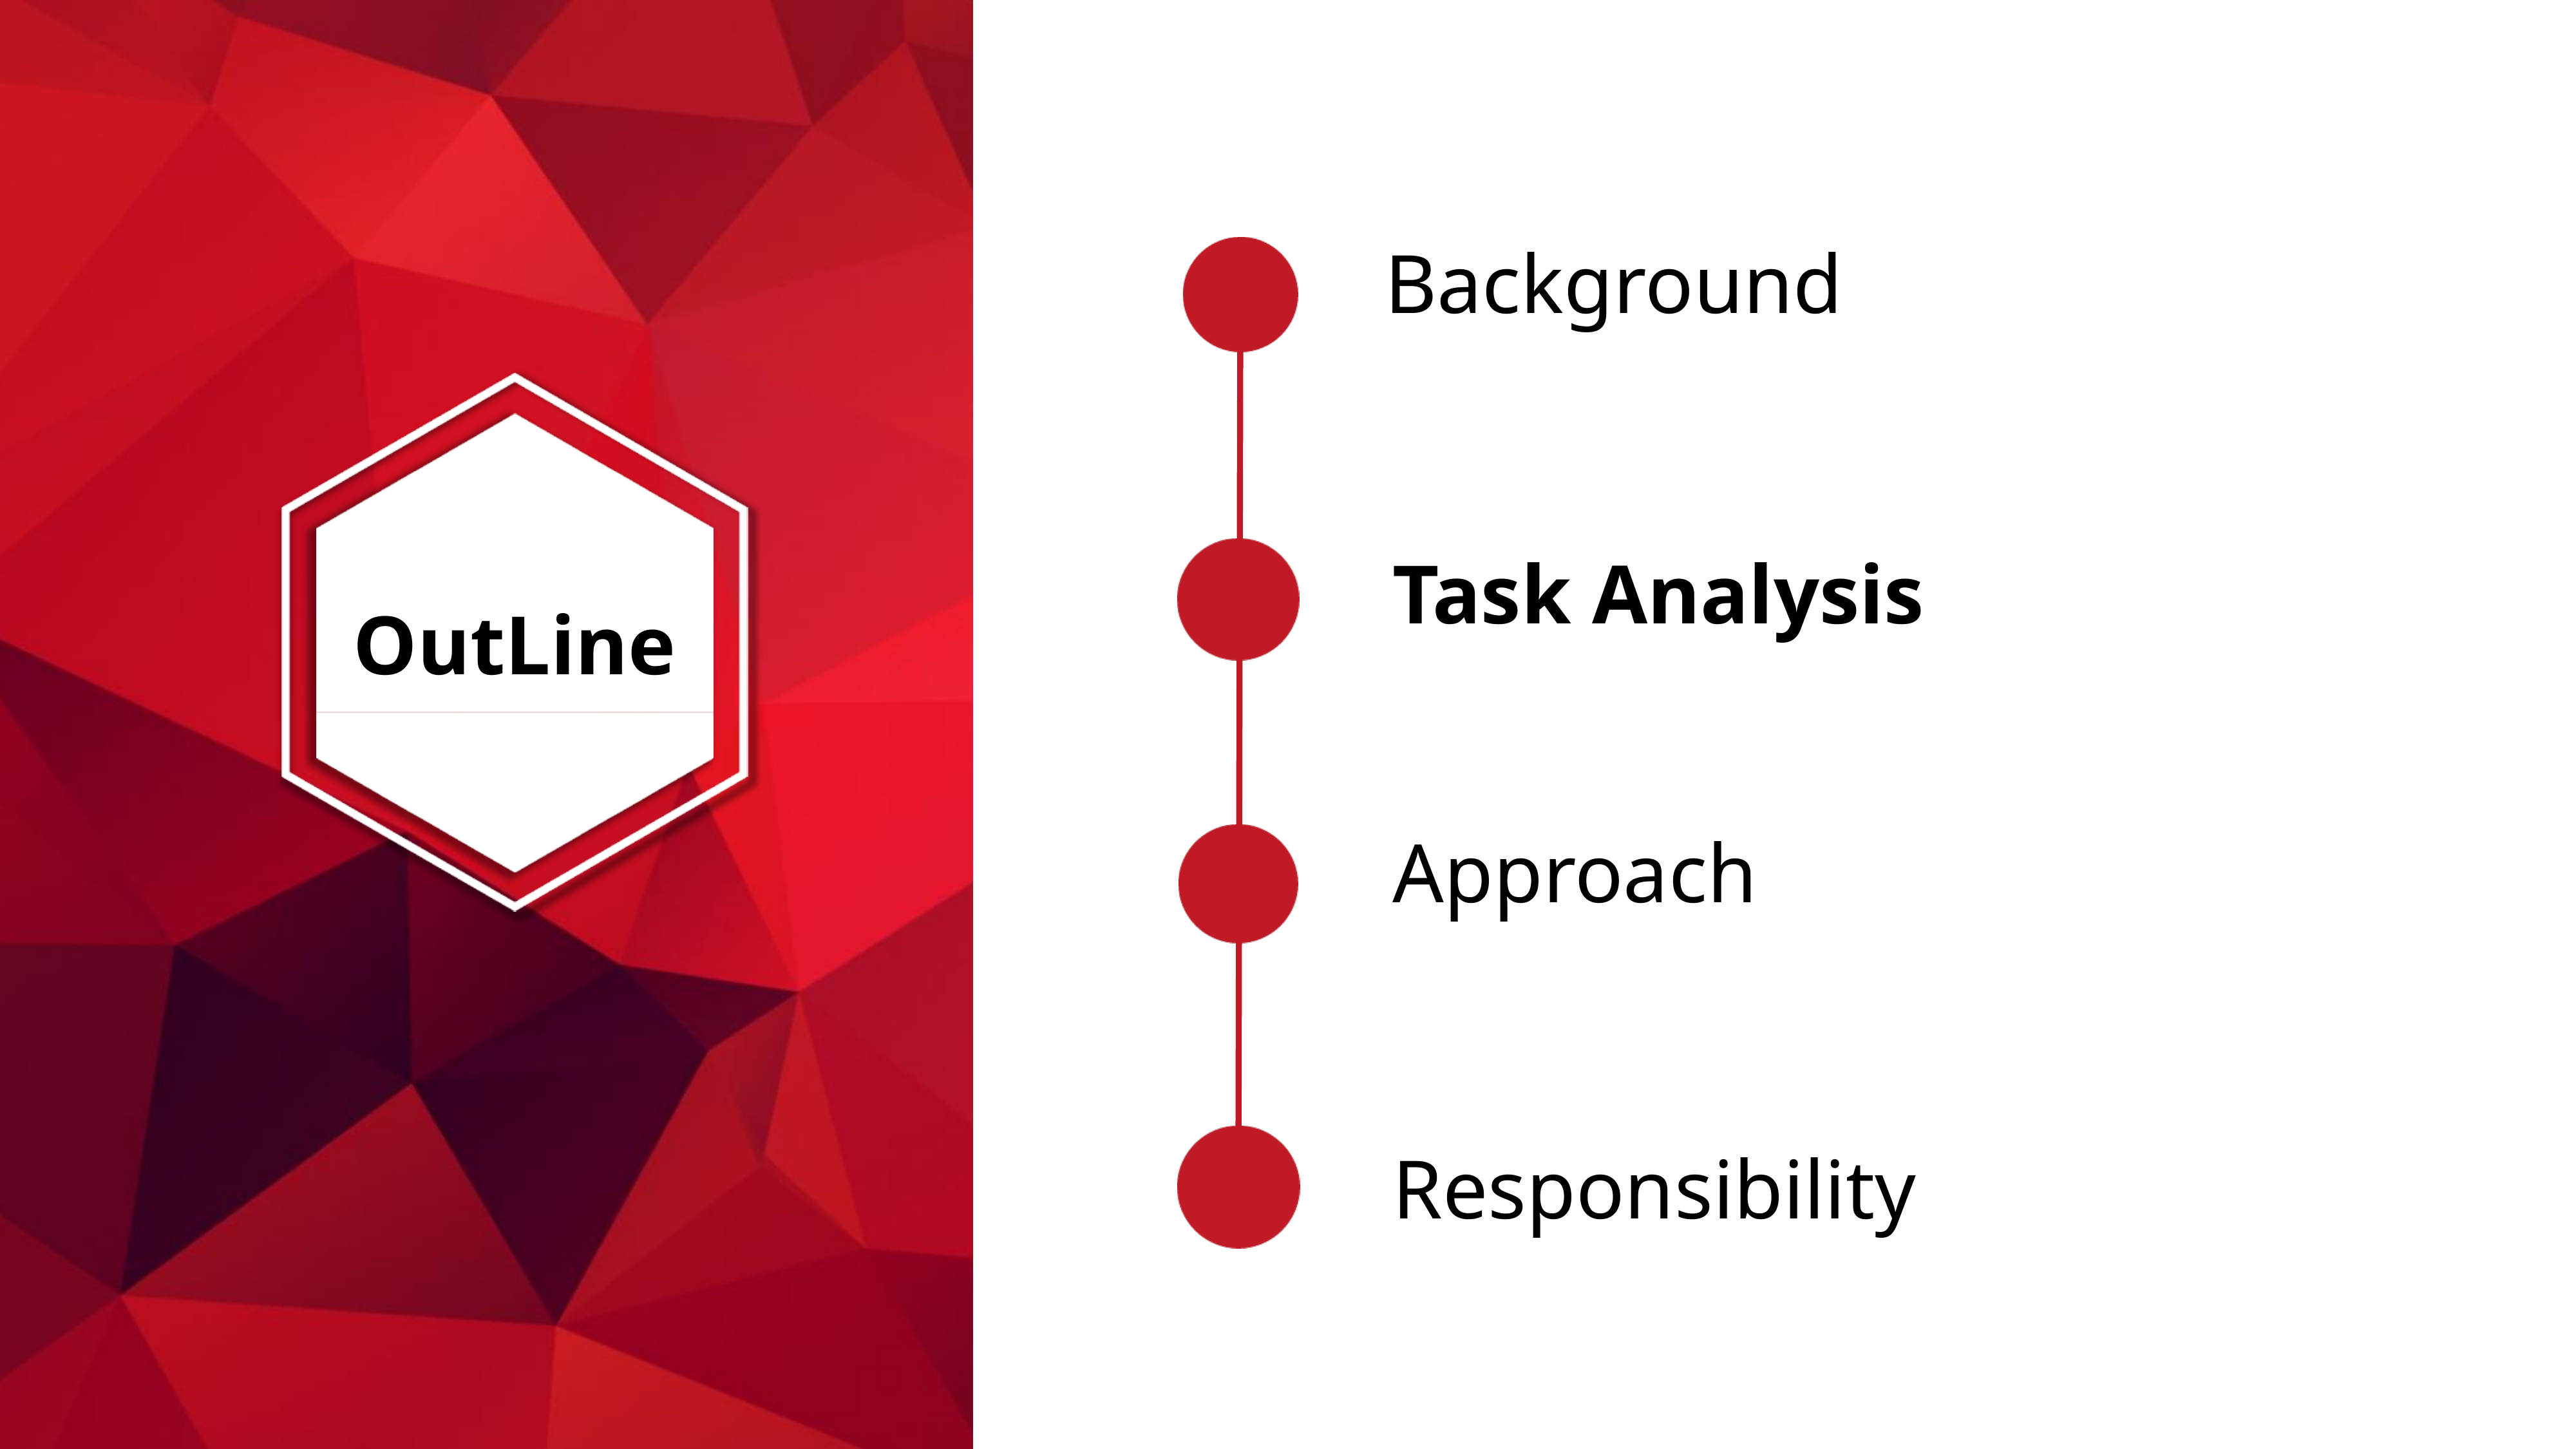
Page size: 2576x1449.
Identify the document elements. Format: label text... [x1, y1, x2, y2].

picture [1182, 237, 1238, 353]
picture [1177, 1126, 1300, 1249]
text_box Responsibility [1383, 1133, 2139, 1240]
text_box Background [1375, 228, 1951, 335]
picture [1241, 824, 1298, 944]
picture [1177, 538, 1238, 661]
picture [0, 0, 973, 1449]
text_box Task Analysis [1383, 538, 1999, 645]
picture [1179, 824, 1238, 944]
text_box Approach [1383, 817, 1852, 923]
picture [1241, 237, 1298, 353]
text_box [1238, 237, 1241, 1157]
picture [1241, 538, 1300, 661]
